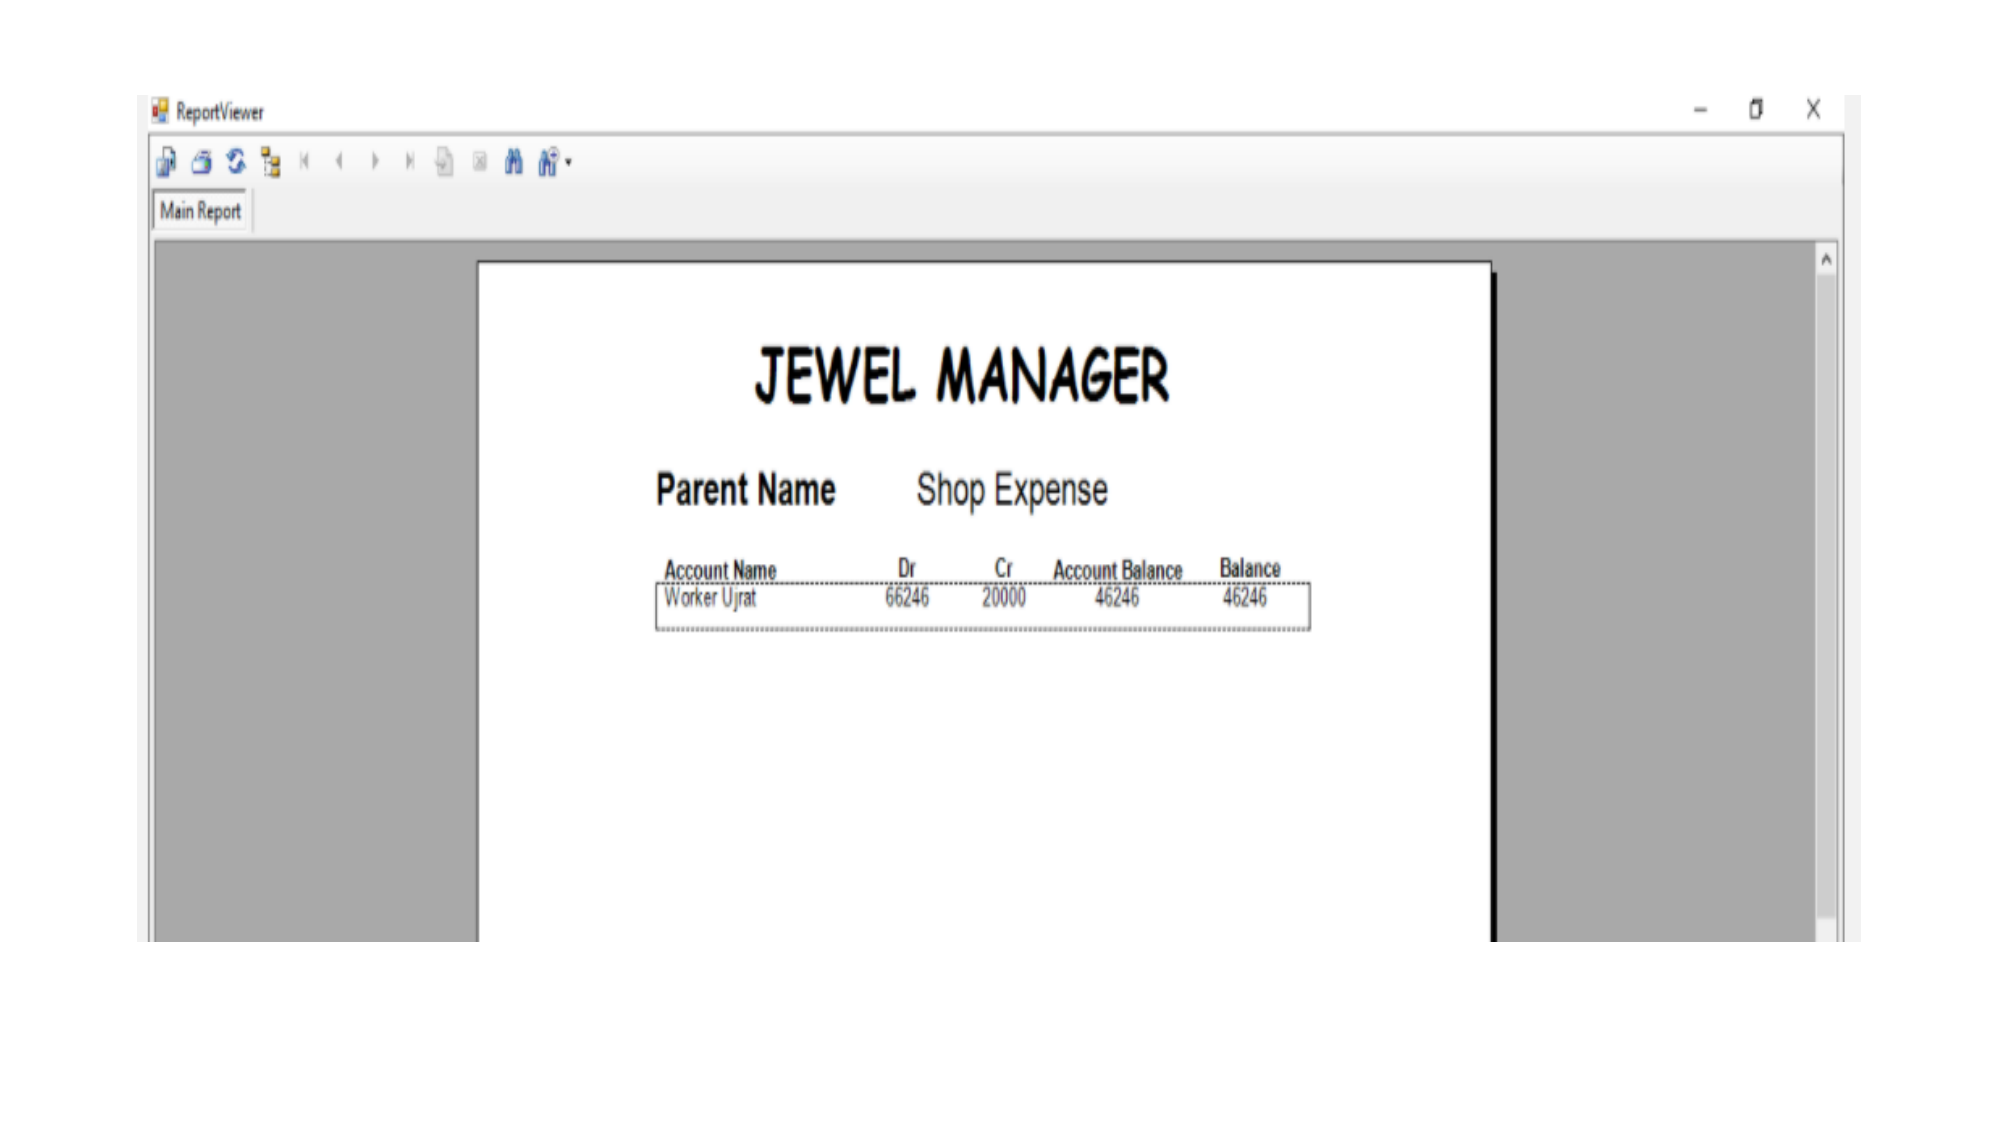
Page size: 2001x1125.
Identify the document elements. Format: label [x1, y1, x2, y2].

list [137, 95, 1861, 942]
